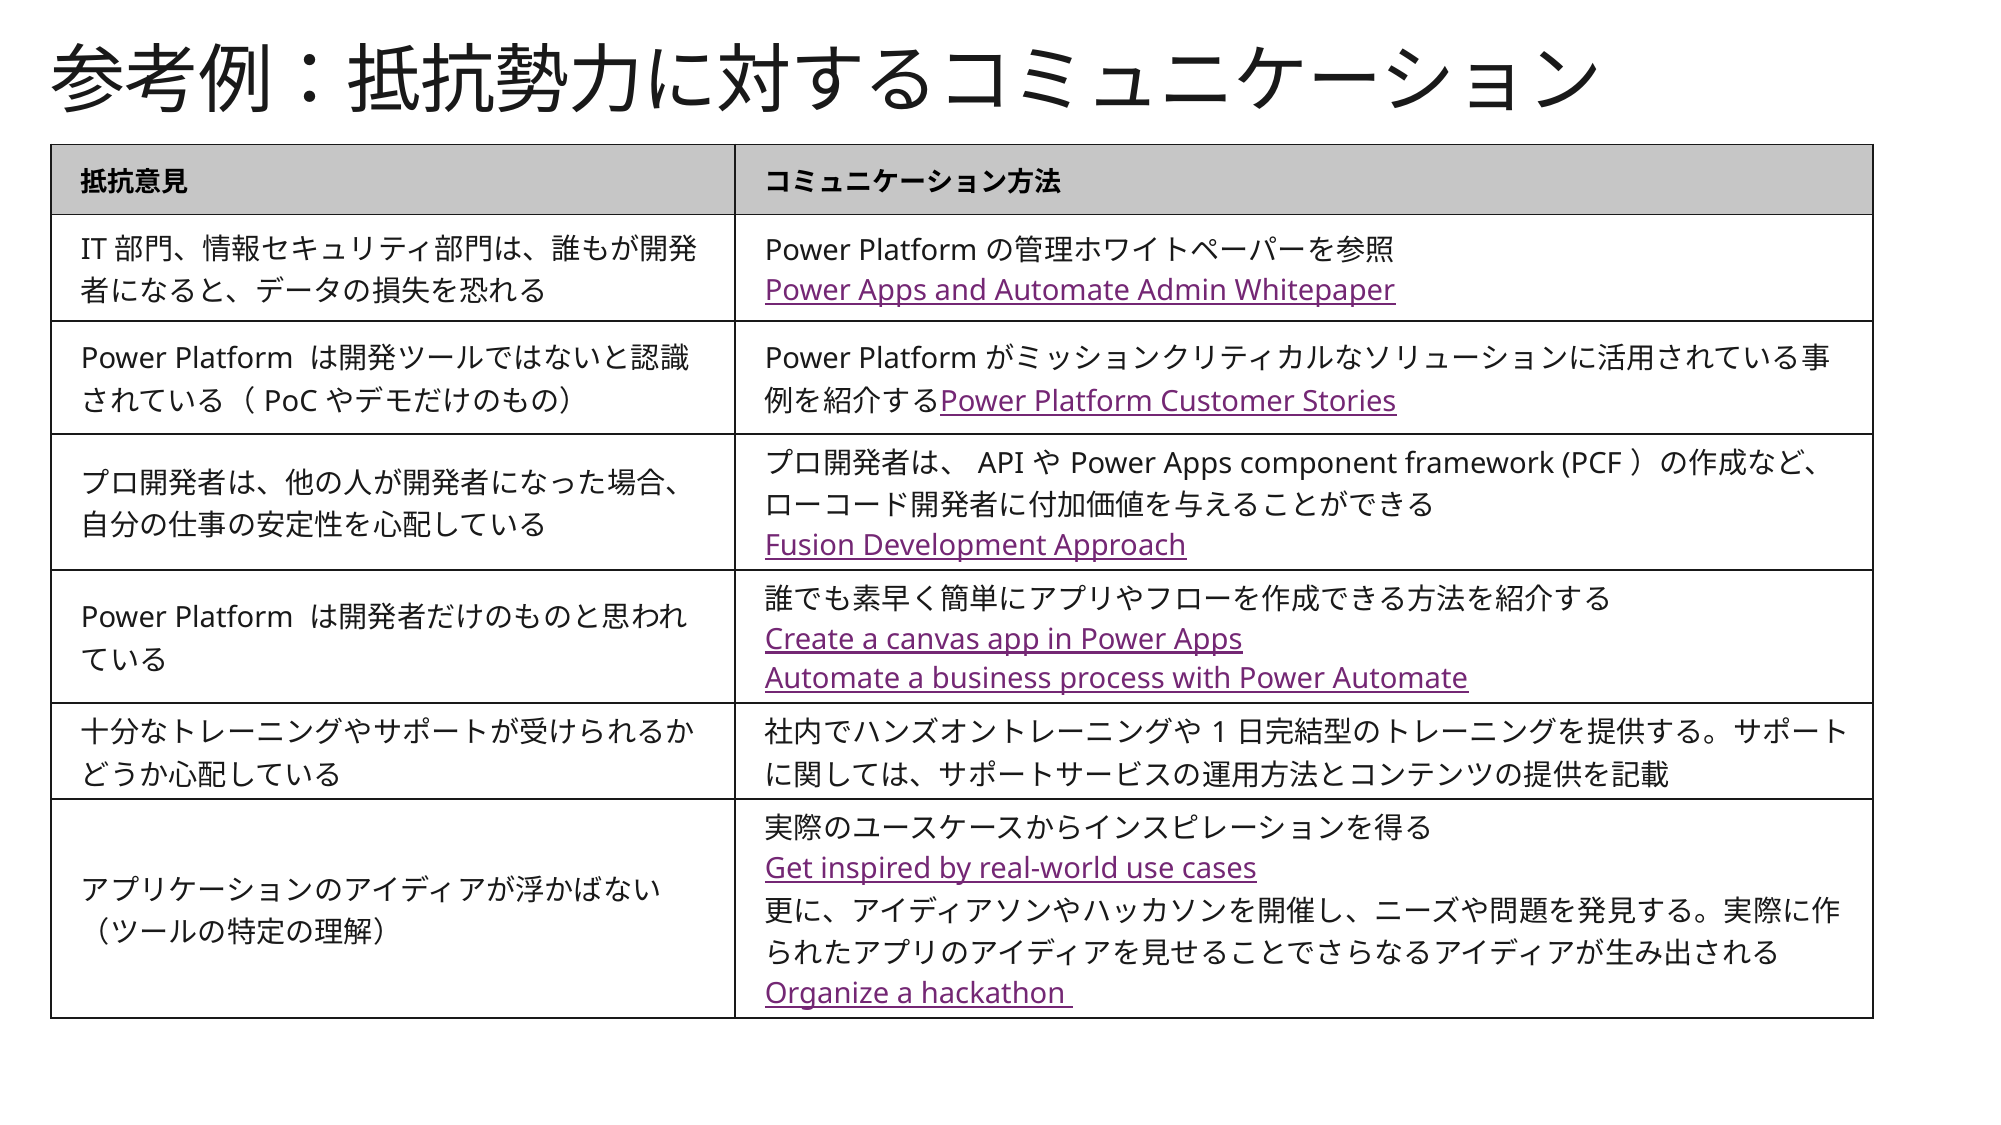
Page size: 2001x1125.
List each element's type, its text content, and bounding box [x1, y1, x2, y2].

table_cell Power Platform は開発ツールではないと認識されている（PoCやデモだけのもの） [52, 322, 734, 433]
table_cell 社内でハンズオントレーニングや1日完結型のトレーニングを提供する。サポートに関しては、サポートサービスの運用方法とコンテンツの提供を記載 [736, 704, 1872, 798]
table_cell Power Platformがミッションクリティカルなソリューションに活用されている事例を紹介する Power Platform Customer Stories [736, 322, 1872, 433]
table_cell 実際のユースケースからインスピレーションを得る Get inspired by real-world use cases 更に、アイディアソンやハッカソンを開催し、ニーズや問題を発見する。実際に作られたアプリのアイディアを見せることでさらなるアイディアが生み出される Organize a hackathon [736, 800, 1872, 1017]
table_cell Power Platformの管理ホワイトペーパーを参照 Power Apps and Automate Admin Whitepaper [736, 215, 1872, 320]
table_header コミュニケーション方法 [736, 145, 1872, 214]
table_cell アプリケーションのアイディアが浮かばない（ツールの特定の理解） [52, 800, 734, 1017]
table_cell 十分なトレーニングやサポートが受けられるかどうか心配している [52, 704, 734, 798]
text_box 参考例：抵抗勢力に対するコミュニケーション [50, 31, 1922, 122]
table_cell Power Platform は開発者だけのものと思われている [52, 571, 734, 702]
table_header 抵抗意見 [52, 145, 734, 214]
table_cell プロ開発者は、APIやPower Apps component framework (PCF）の作成など、ローコード開発者に付加価値を与えることができる Fusion Development Approach [736, 435, 1872, 569]
table_cell 誰でも素早く簡単にアプリやフローを作成できる方法を紹介する Create a canvas app in Power Apps Automate a business process with Power Automate [736, 571, 1872, 702]
table_cell プロ開発者は、他の人が開発者になった場合、自分の仕事の安定性を心配している [52, 435, 734, 569]
table_cell IT部門、情報セキュリティ部門は、誰もが開発者になると、データの損失を恐れる [52, 215, 734, 320]
